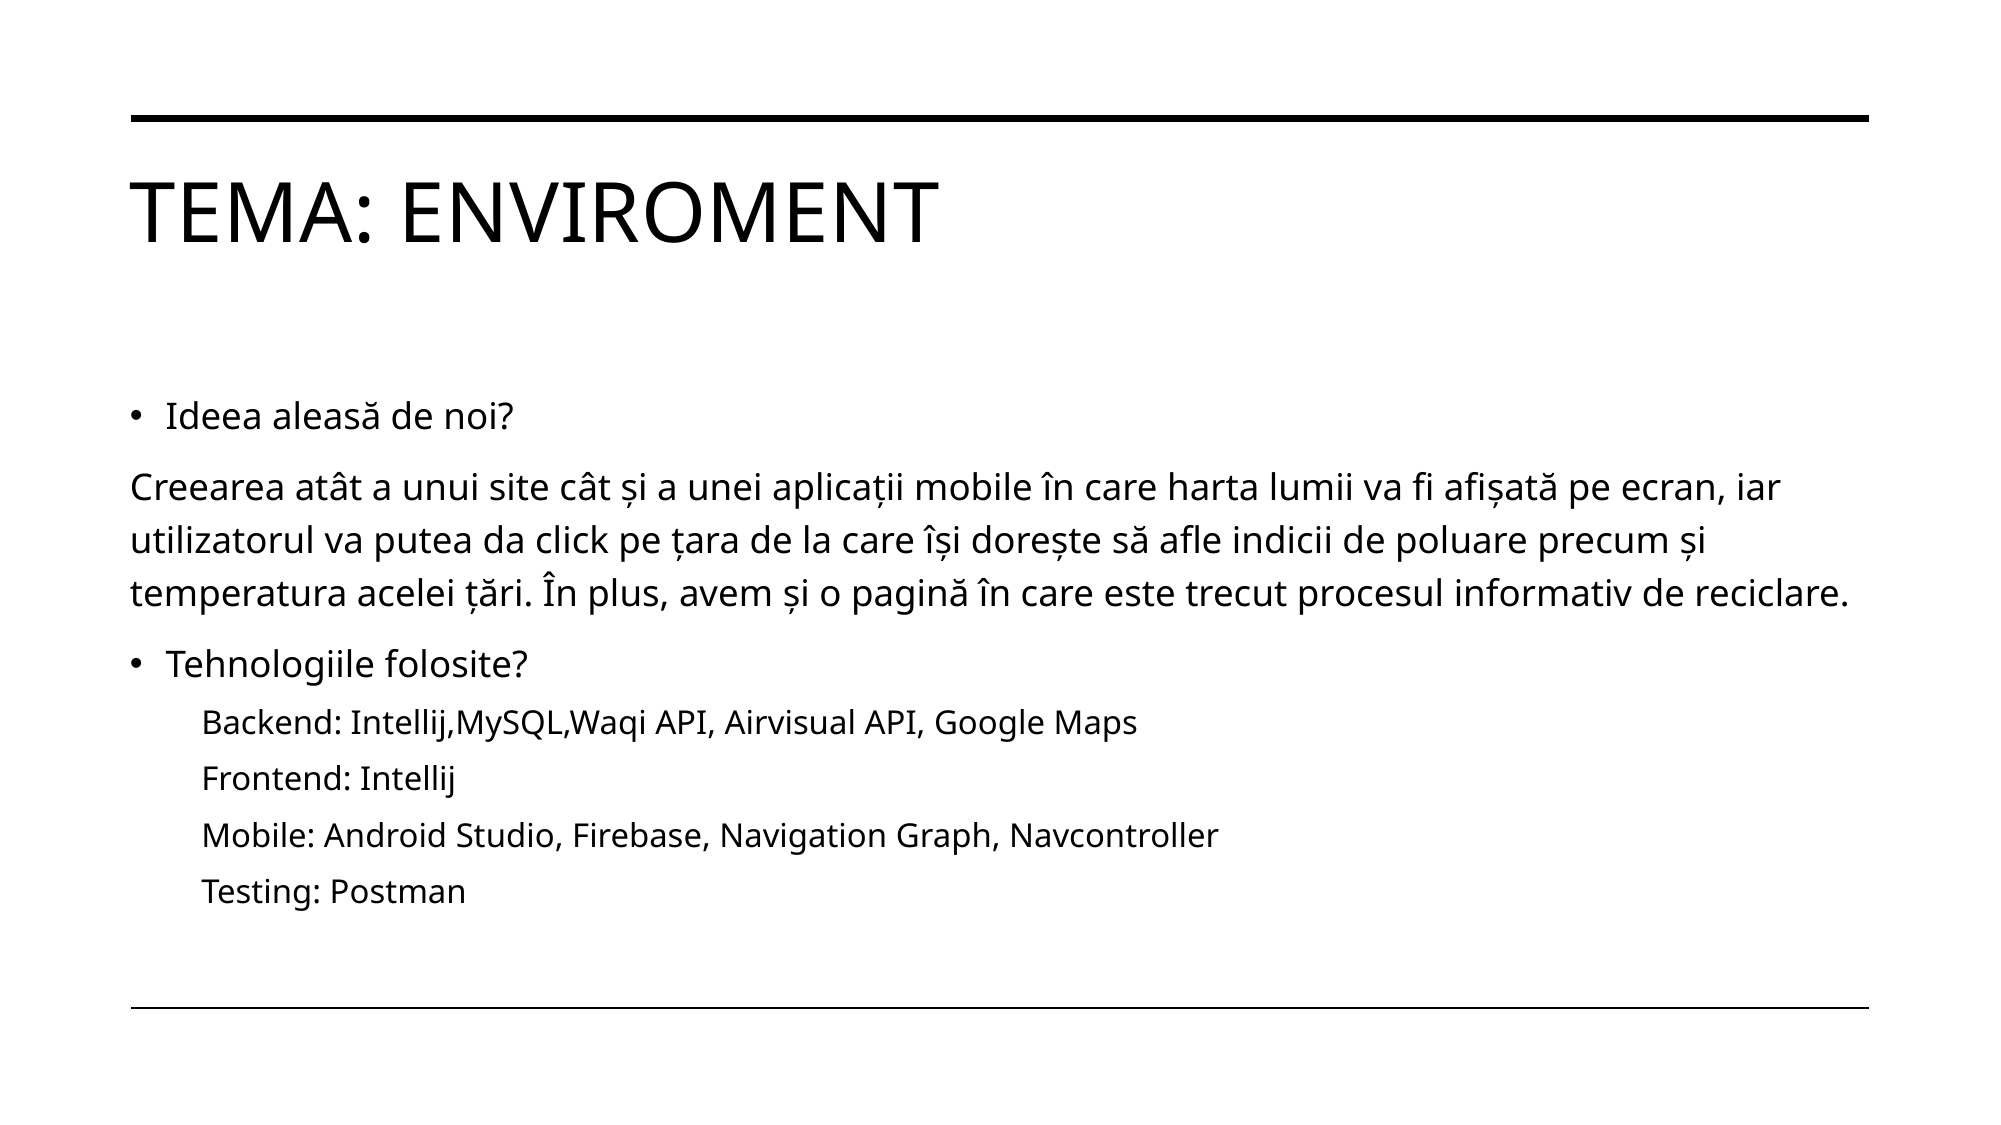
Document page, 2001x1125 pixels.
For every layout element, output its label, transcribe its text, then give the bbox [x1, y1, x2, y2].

title Tema: enviroment [114, 151, 1869, 376]
list Ideea aleasă de noi? Creearea atât a unui site cât și a unei aplicații mobile în care harta lumii va fi afișată pe ecran, iar utilizatorul va putea da click pe țara de la care își dorește să afle indicii de poluare precum și temperatura acelei țări. În plus, avem și o pagină în care este trecut procesul informativ de reciclare. Tehnologiile folosite? Backend: Intellij,MySQL,Waqi API, Airvisual API, Google Maps Frontend: Intellij Mobile: Android Studio, Firebase, Navigation Graph, Navcontroller Testing: Postman [114, 376, 1869, 973]
